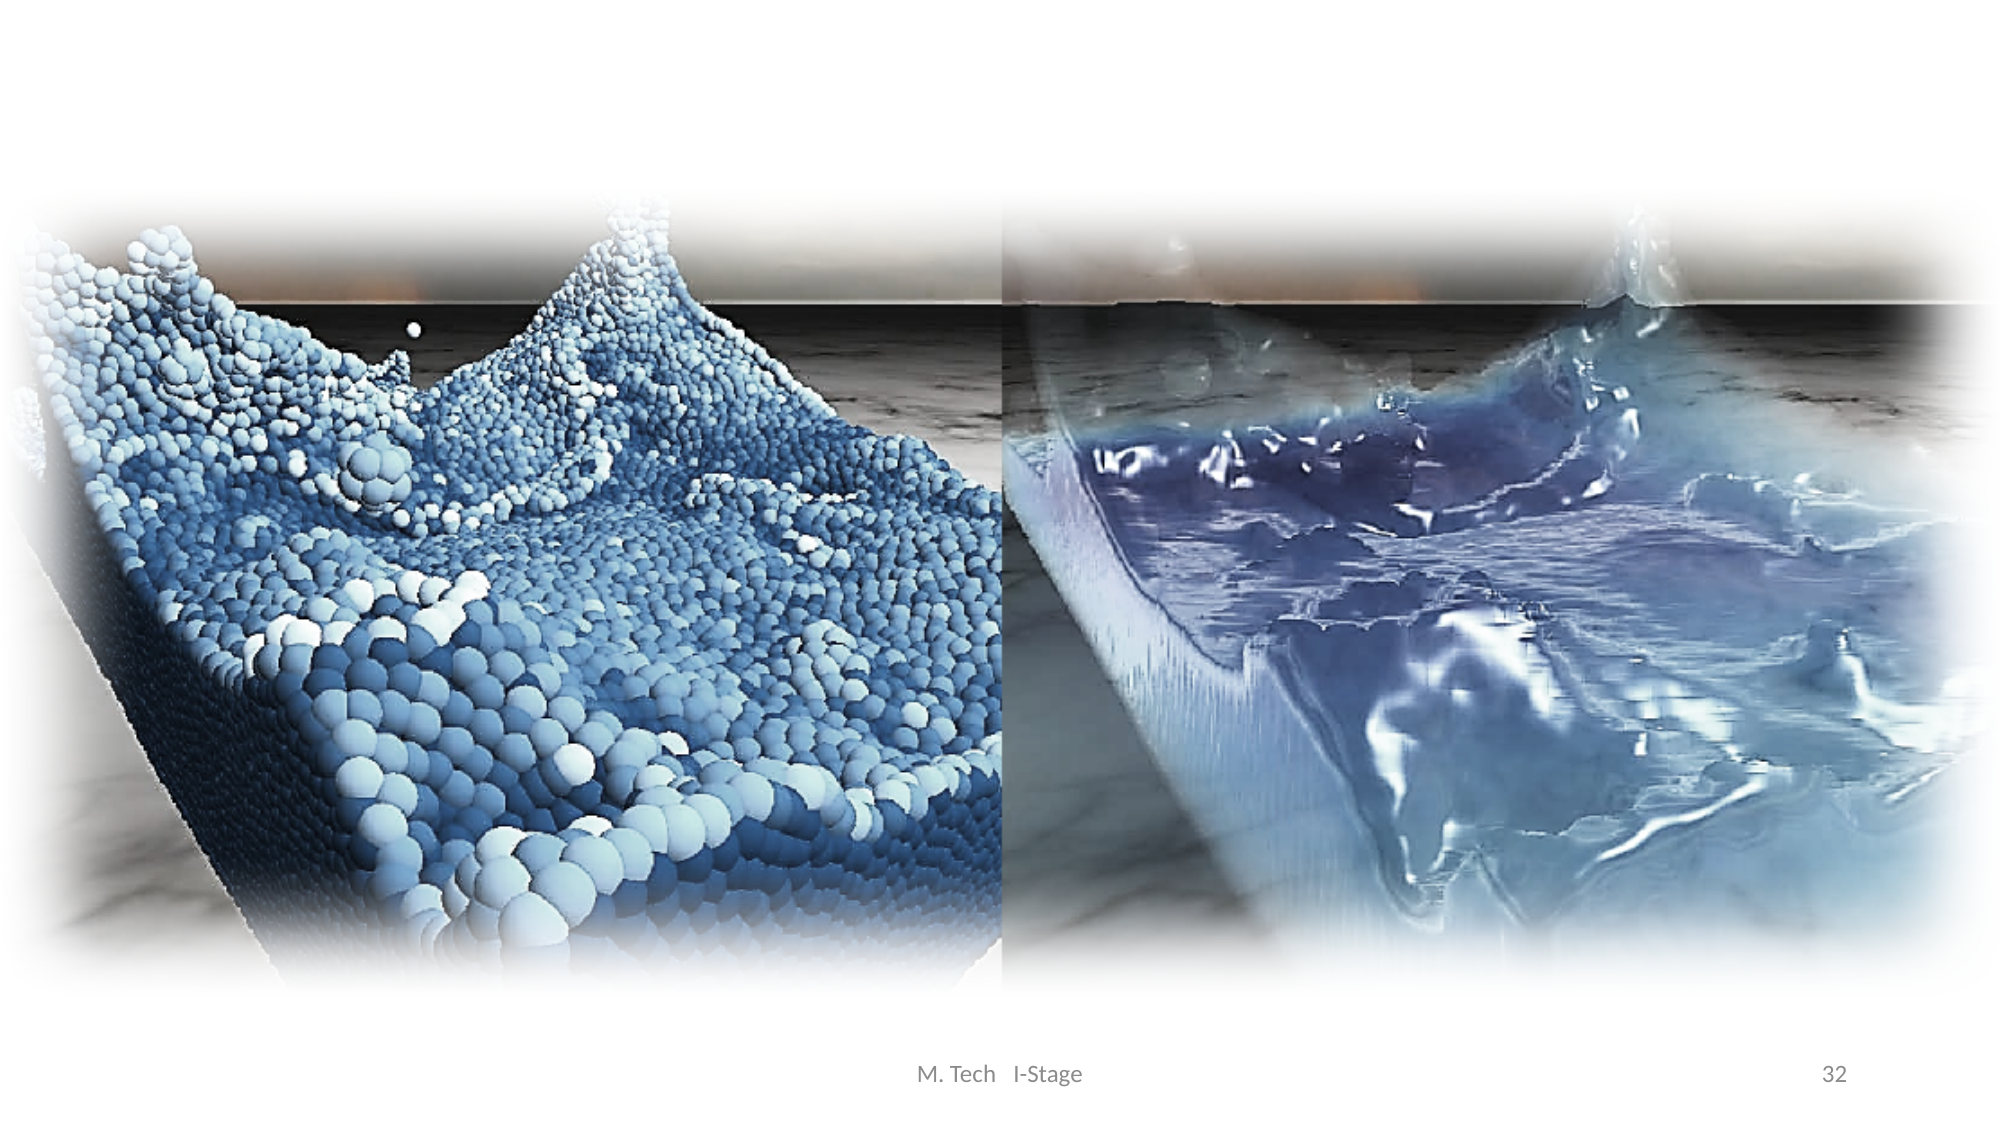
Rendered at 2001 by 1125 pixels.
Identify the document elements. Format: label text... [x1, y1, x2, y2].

footer M. Tech I-Stage [662, 1042, 1338, 1103]
slide_number 32 [1412, 1042, 1863, 1103]
picture [0, 186, 2000, 996]
